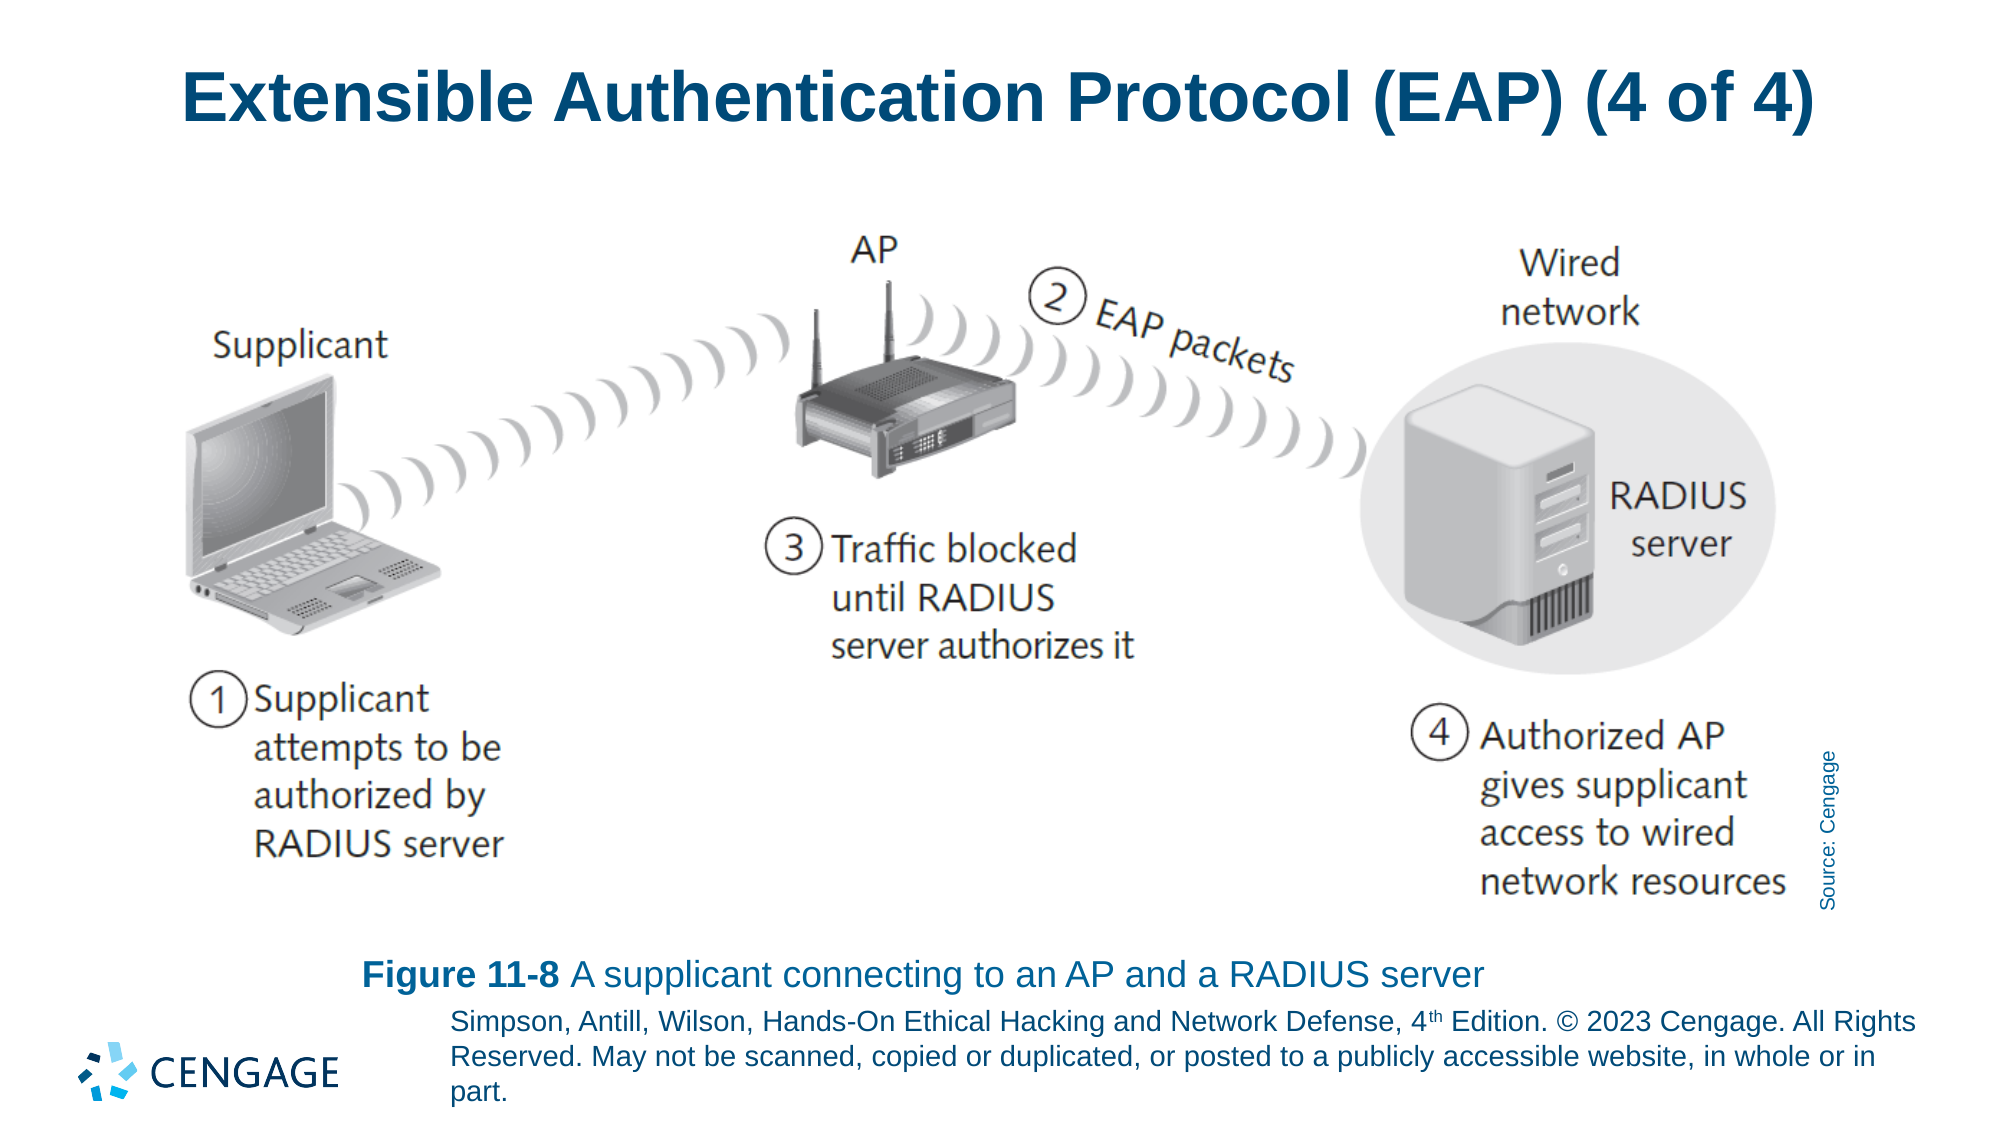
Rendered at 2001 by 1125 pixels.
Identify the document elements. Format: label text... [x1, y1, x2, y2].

list Figure 11-8 A supplicant connecting to an AP and a RADIUS server [361, 950, 1548, 1012]
picture [137, 213, 1814, 912]
picture [78, 1042, 338, 1101]
list Source: Cengage [1814, 703, 1847, 912]
title Extensible Authentication Protocol (EAP) (4 of 4) [137, 59, 1863, 171]
